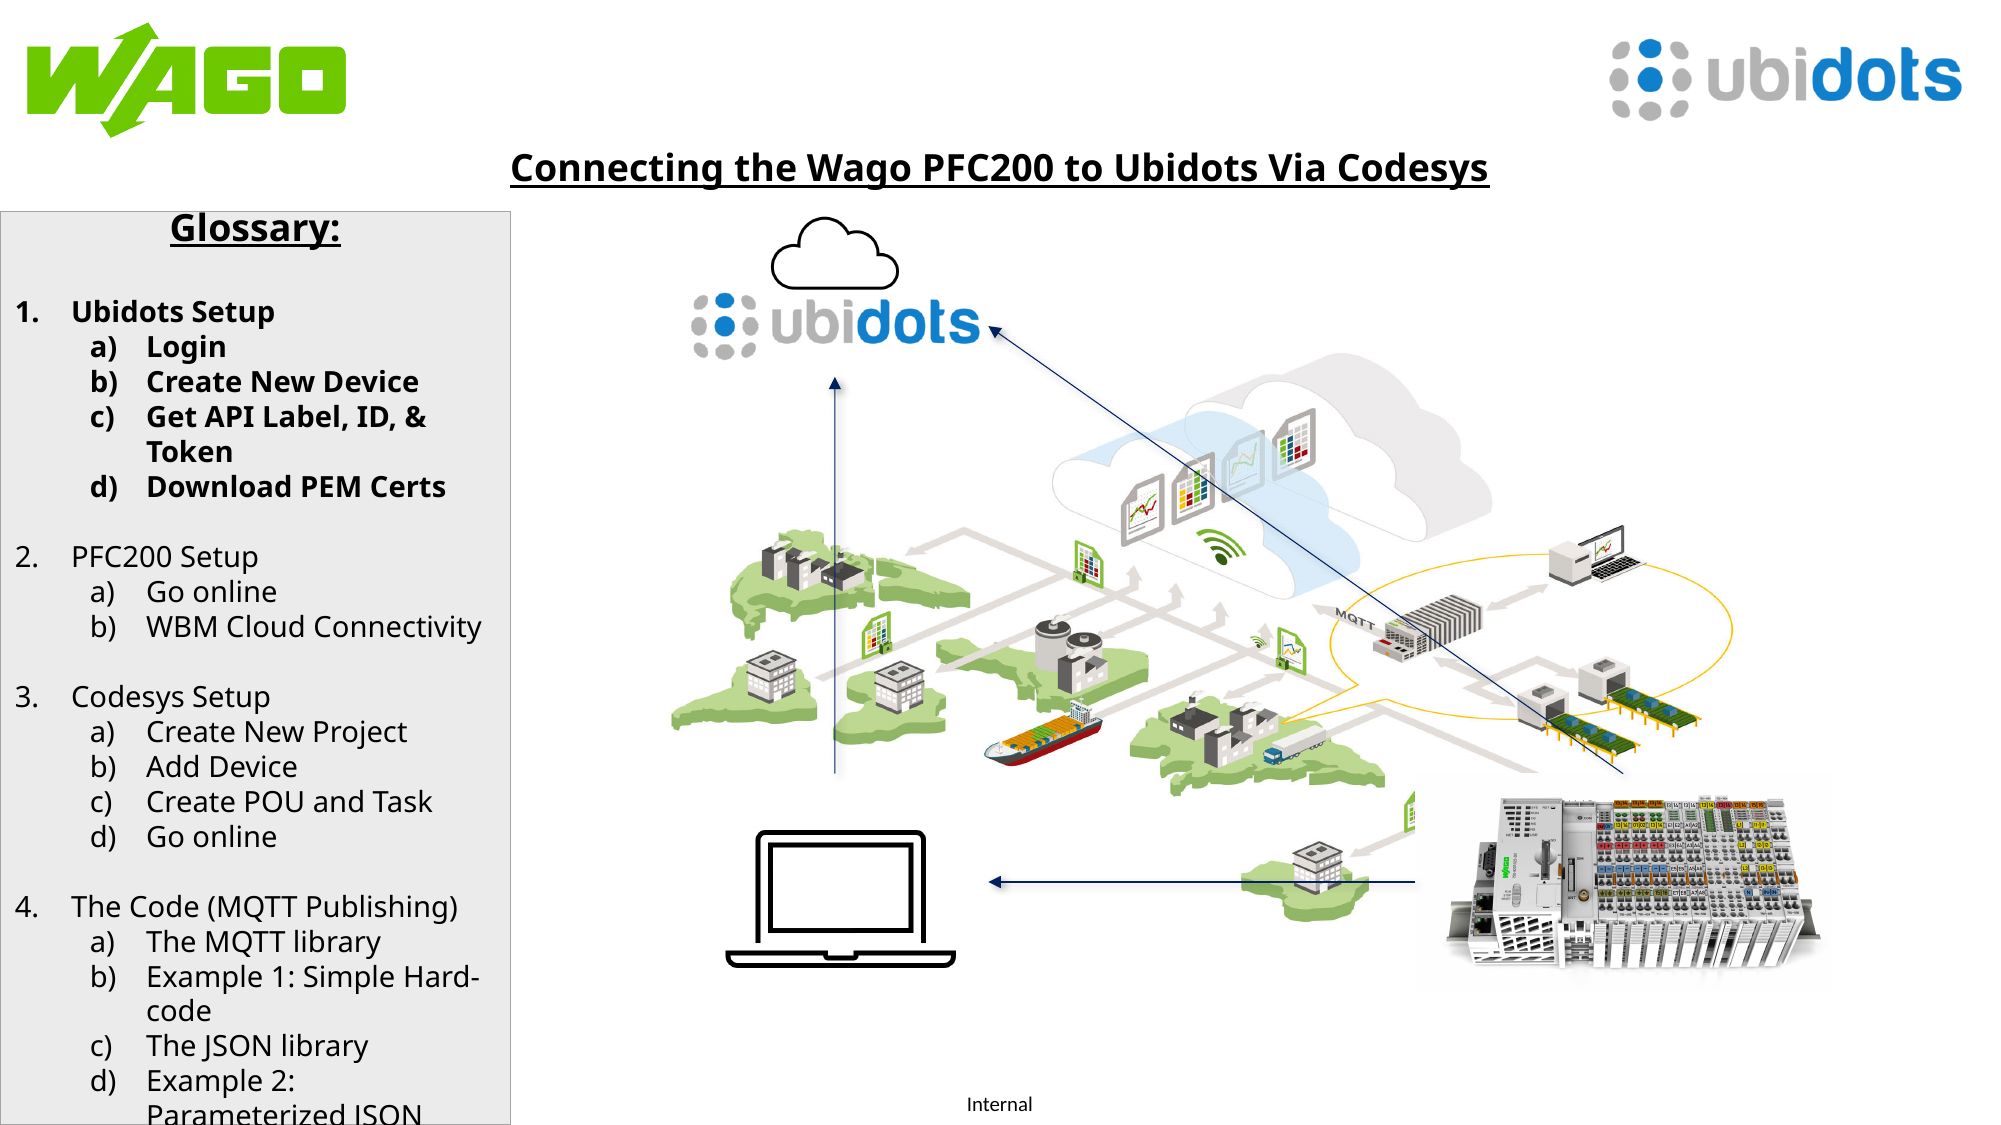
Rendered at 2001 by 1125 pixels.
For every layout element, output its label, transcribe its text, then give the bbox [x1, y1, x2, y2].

picture [27, 22, 346, 138]
text_box Glossary: Ubidots Setup Login Create New Device Get API Label, ID, & Token Download PEM Certs PFC200 Setup Go online WBM Cloud Connectivity Codesys Setup Create New Project Add Device Create POU and Task Go online The Code (MQTT Publishing) The MQTT library Example 1: Simple Hard-code The JSON library Example 2: Parameterized JSON [0, 211, 511, 1125]
picture [601, 180, 1832, 1081]
picture [1597, 17, 1973, 142]
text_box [988, 326, 1624, 774]
